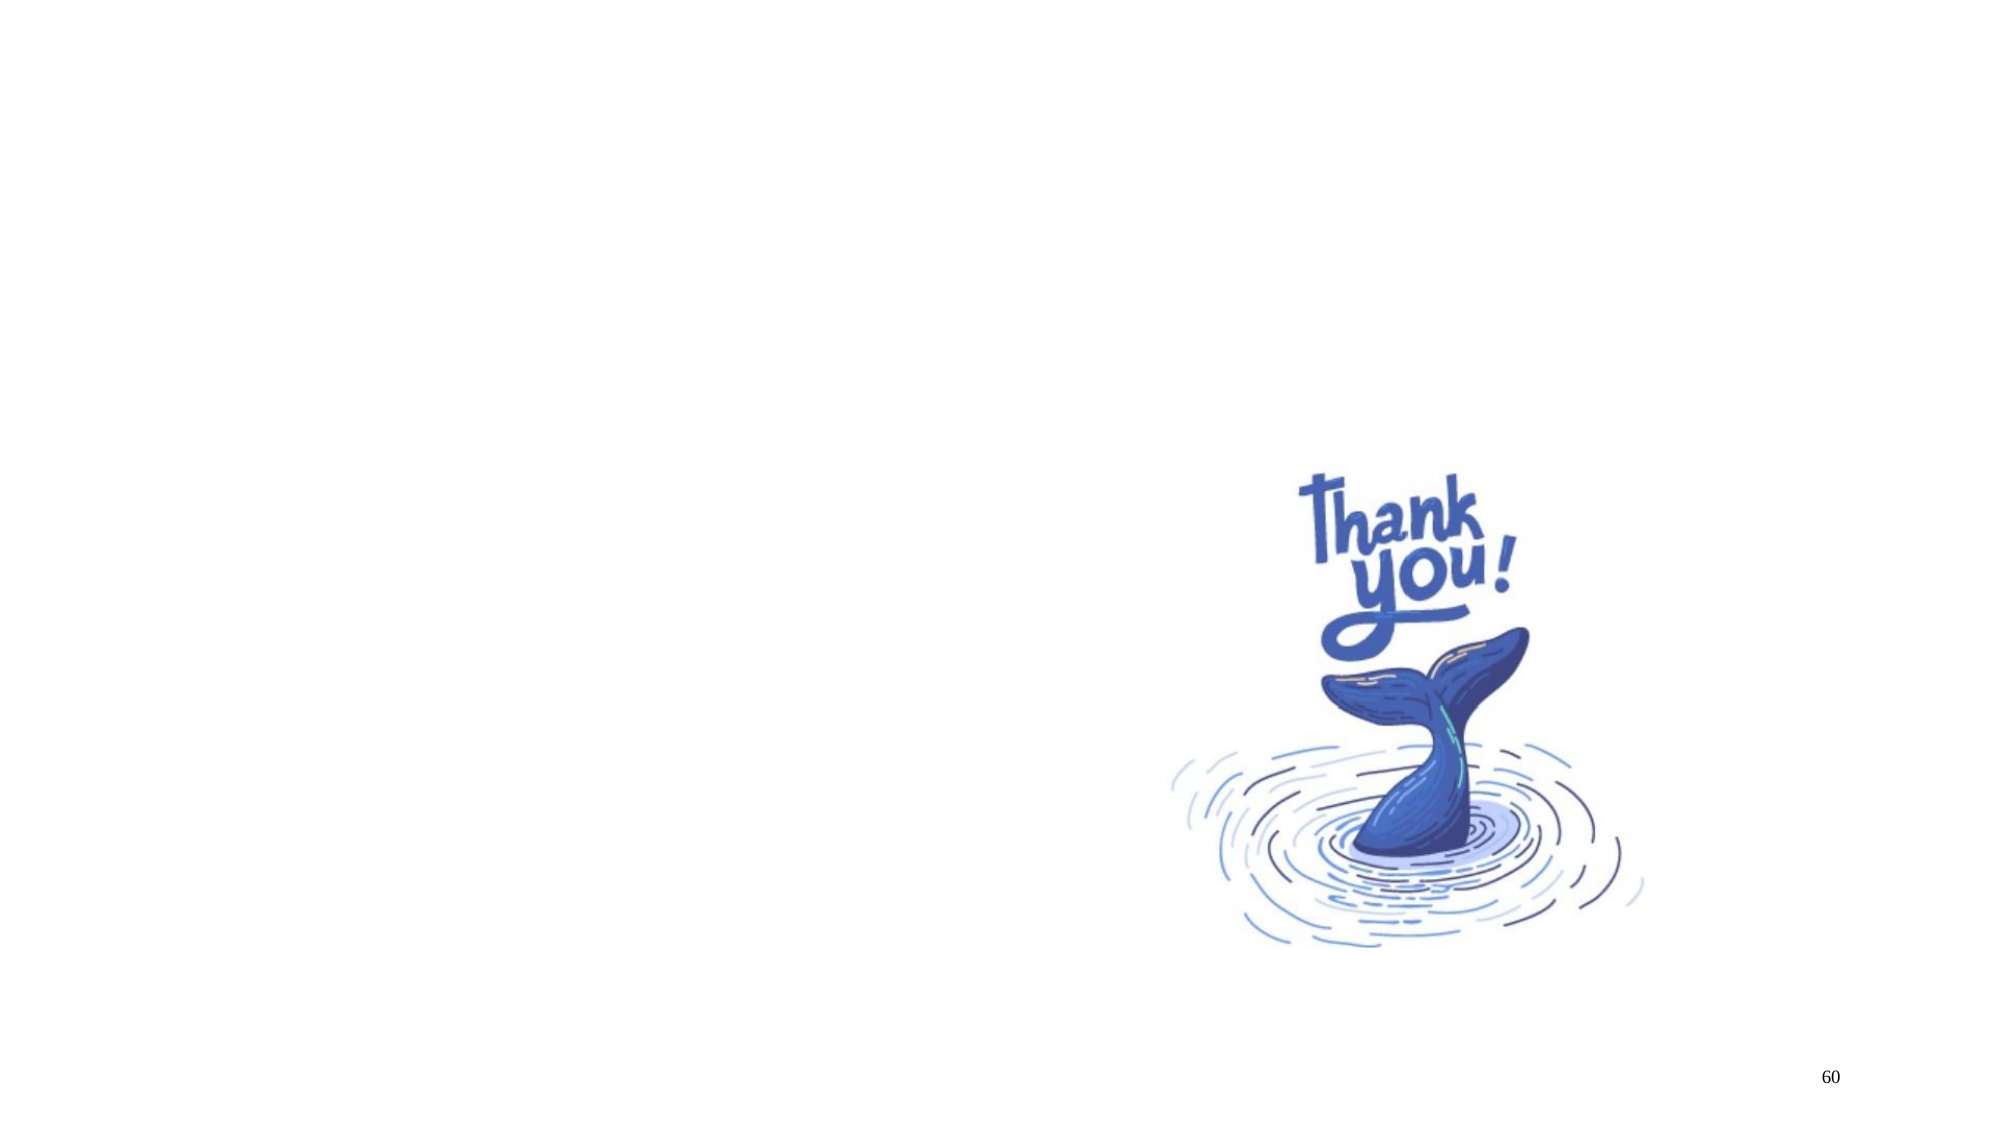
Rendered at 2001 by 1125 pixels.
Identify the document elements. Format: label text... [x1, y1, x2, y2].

picture [1165, 465, 1648, 948]
text_box 60 [1819, 1066, 1843, 1089]
